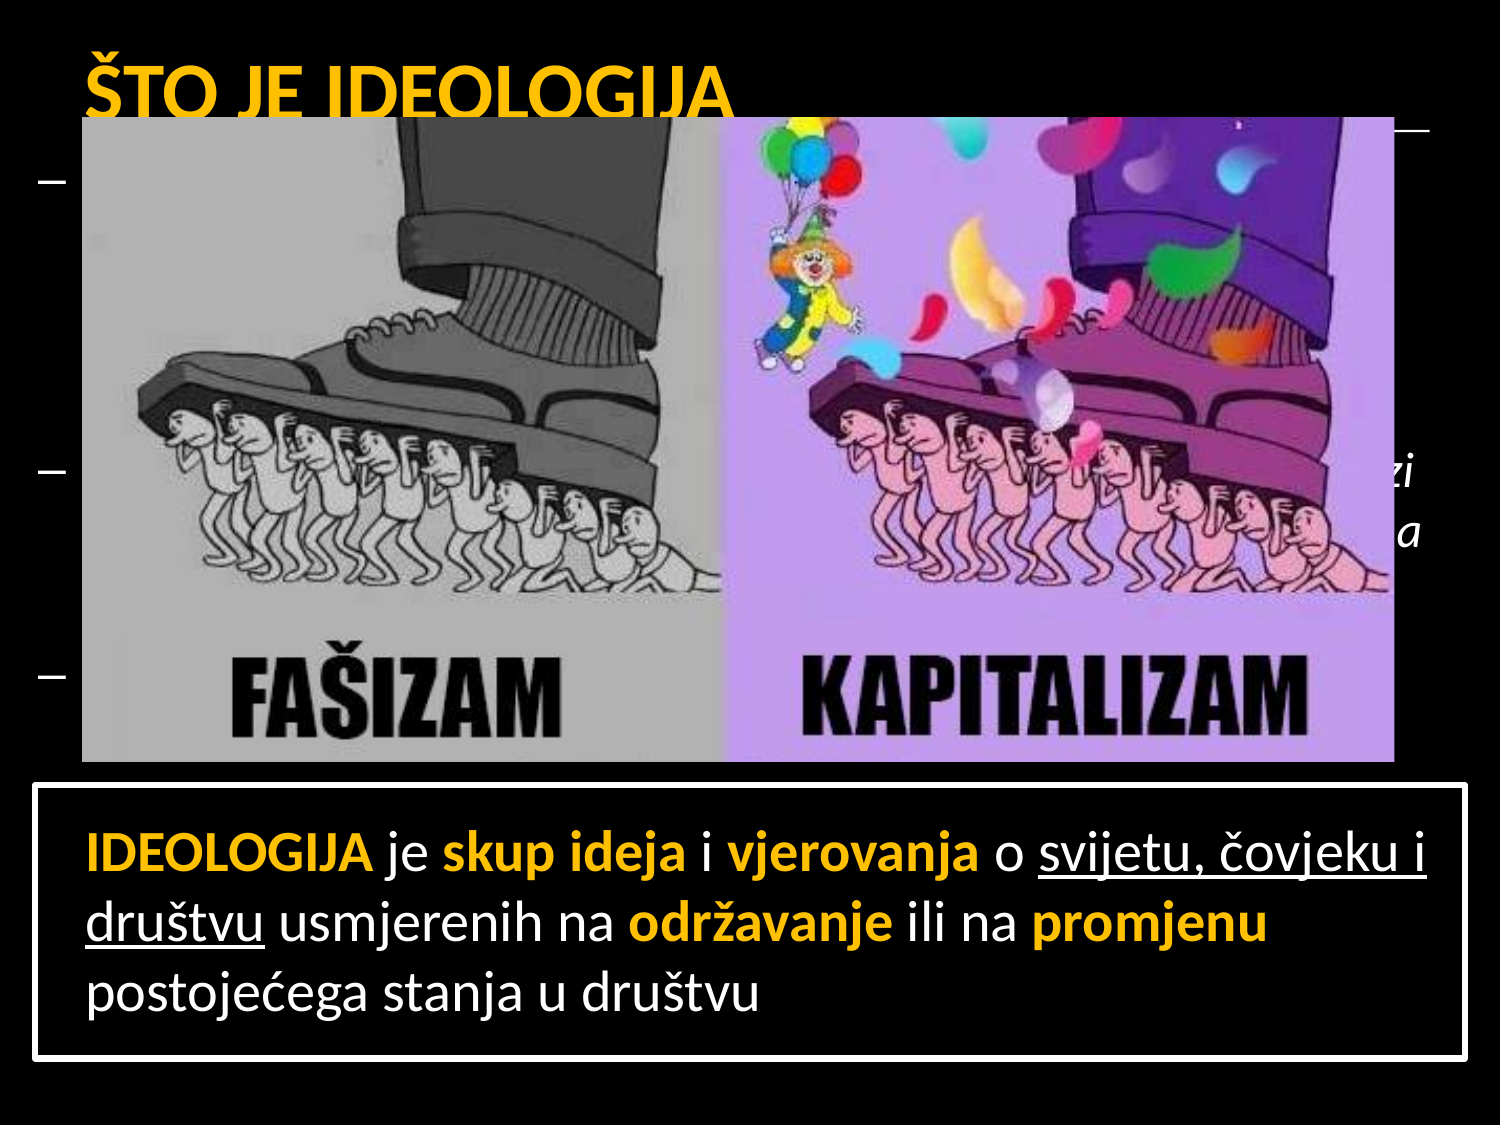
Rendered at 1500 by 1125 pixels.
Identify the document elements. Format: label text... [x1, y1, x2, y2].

text_box ŠTO JE IDEOLOGIJA [70, 33, 1500, 141]
text_box „znanost o idejama” – krajem 18. st. - Antoine Destutt de Tracy (ideolozi – skupina filozofa) ideologija kao osnova za političke, moralne i pedagoške reforme društva Napoleon – pridaje negativno značenje pojmu ideologija (ideolozi stvaraju „metafiziku oblaka” koja nema veze s pravim problemima Francuske) negativno značenje preuzeo je Marx i ono danas prevladava u shvaćanju ideologije IDEOLOGIJA je skup ideja i vjerovanja o svijetu, čovjeku i društvu usmjerenih na održavanje ili na promjenu postojećega stanja u društvu [23, 140, 1465, 1090]
text_box [35, 785, 1465, 1059]
picture [81, 116, 1395, 763]
